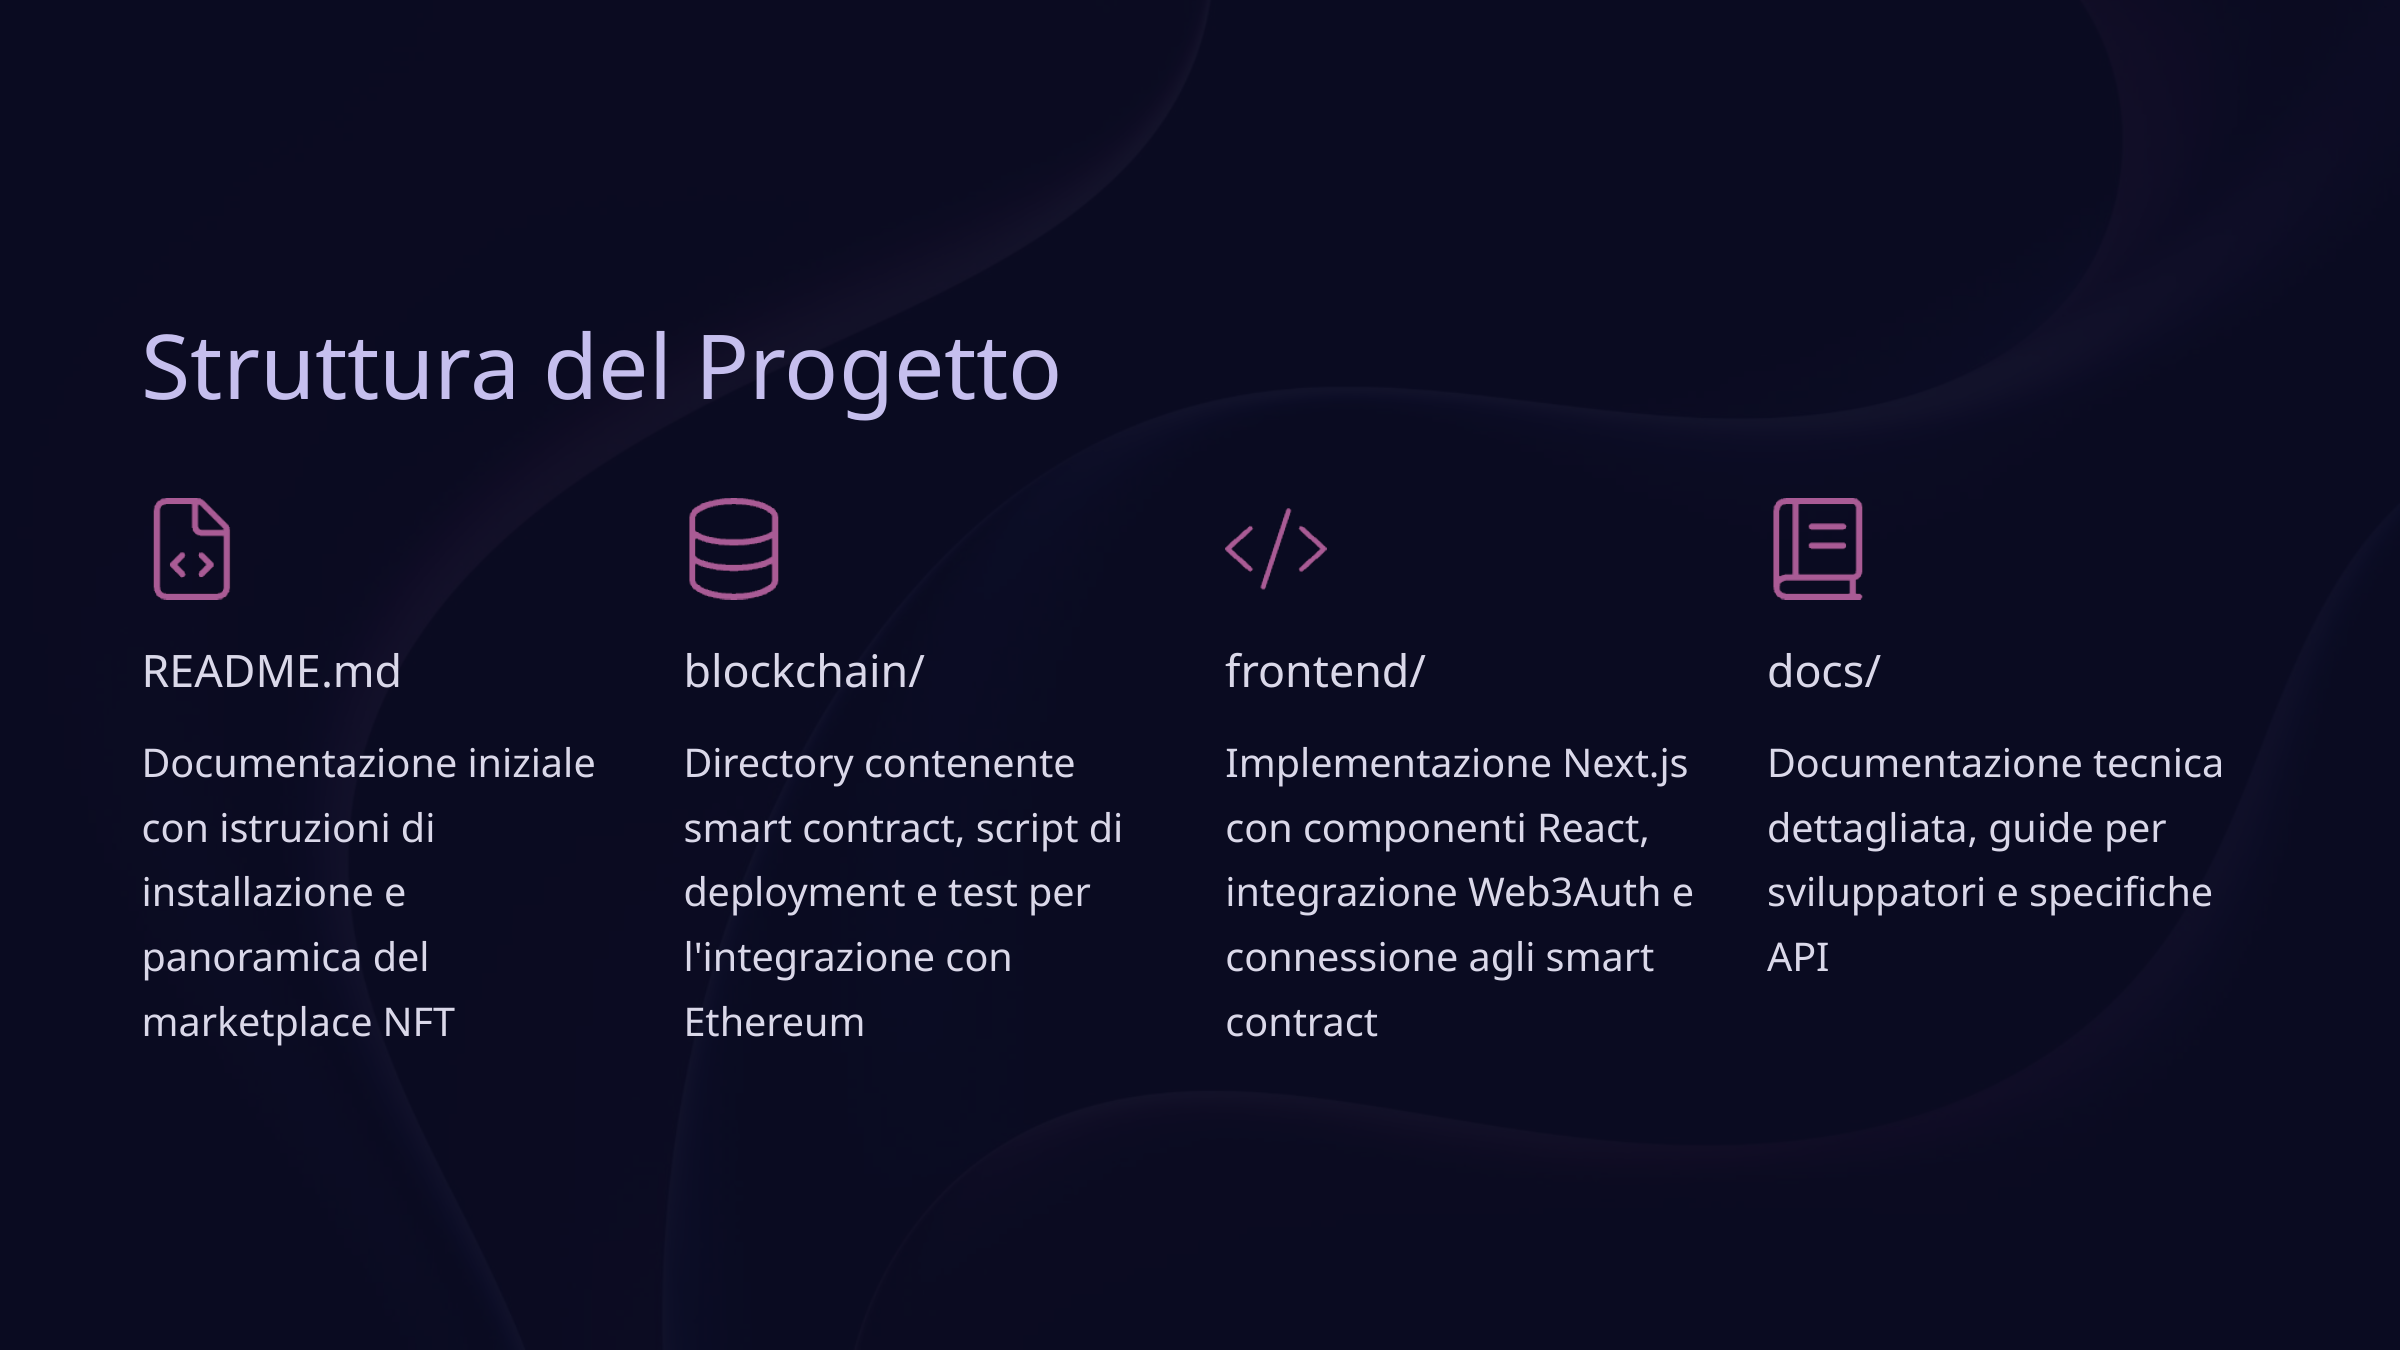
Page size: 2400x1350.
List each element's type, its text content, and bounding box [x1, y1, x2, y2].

text_box README.md [141, 640, 592, 697]
picture [1225, 498, 1327, 600]
text_box docs/ [1767, 640, 2217, 697]
text_box Struttura del Progetto [141, 305, 1112, 418]
text_box Documentazione iniziale con istruzioni di installazione e panoramica del marketplace NFT [141, 720, 633, 981]
text_box Documentazione tecnica dettagliata, guide per sviluppatori e specifiche API [1767, 720, 2259, 916]
picture [141, 498, 243, 600]
text_box blockchain/ [683, 640, 1134, 697]
picture [1767, 498, 1869, 600]
text_box frontend/ [1225, 640, 1676, 697]
text_box Directory contenente smart contract, script di deployment e test per l'integrazione con Ethereum [683, 720, 1175, 981]
text_box Implementazione Next.js con componenti React, integrazione Web3Auth e connessione agli smart contract [1225, 720, 1717, 1045]
picture [683, 498, 785, 600]
